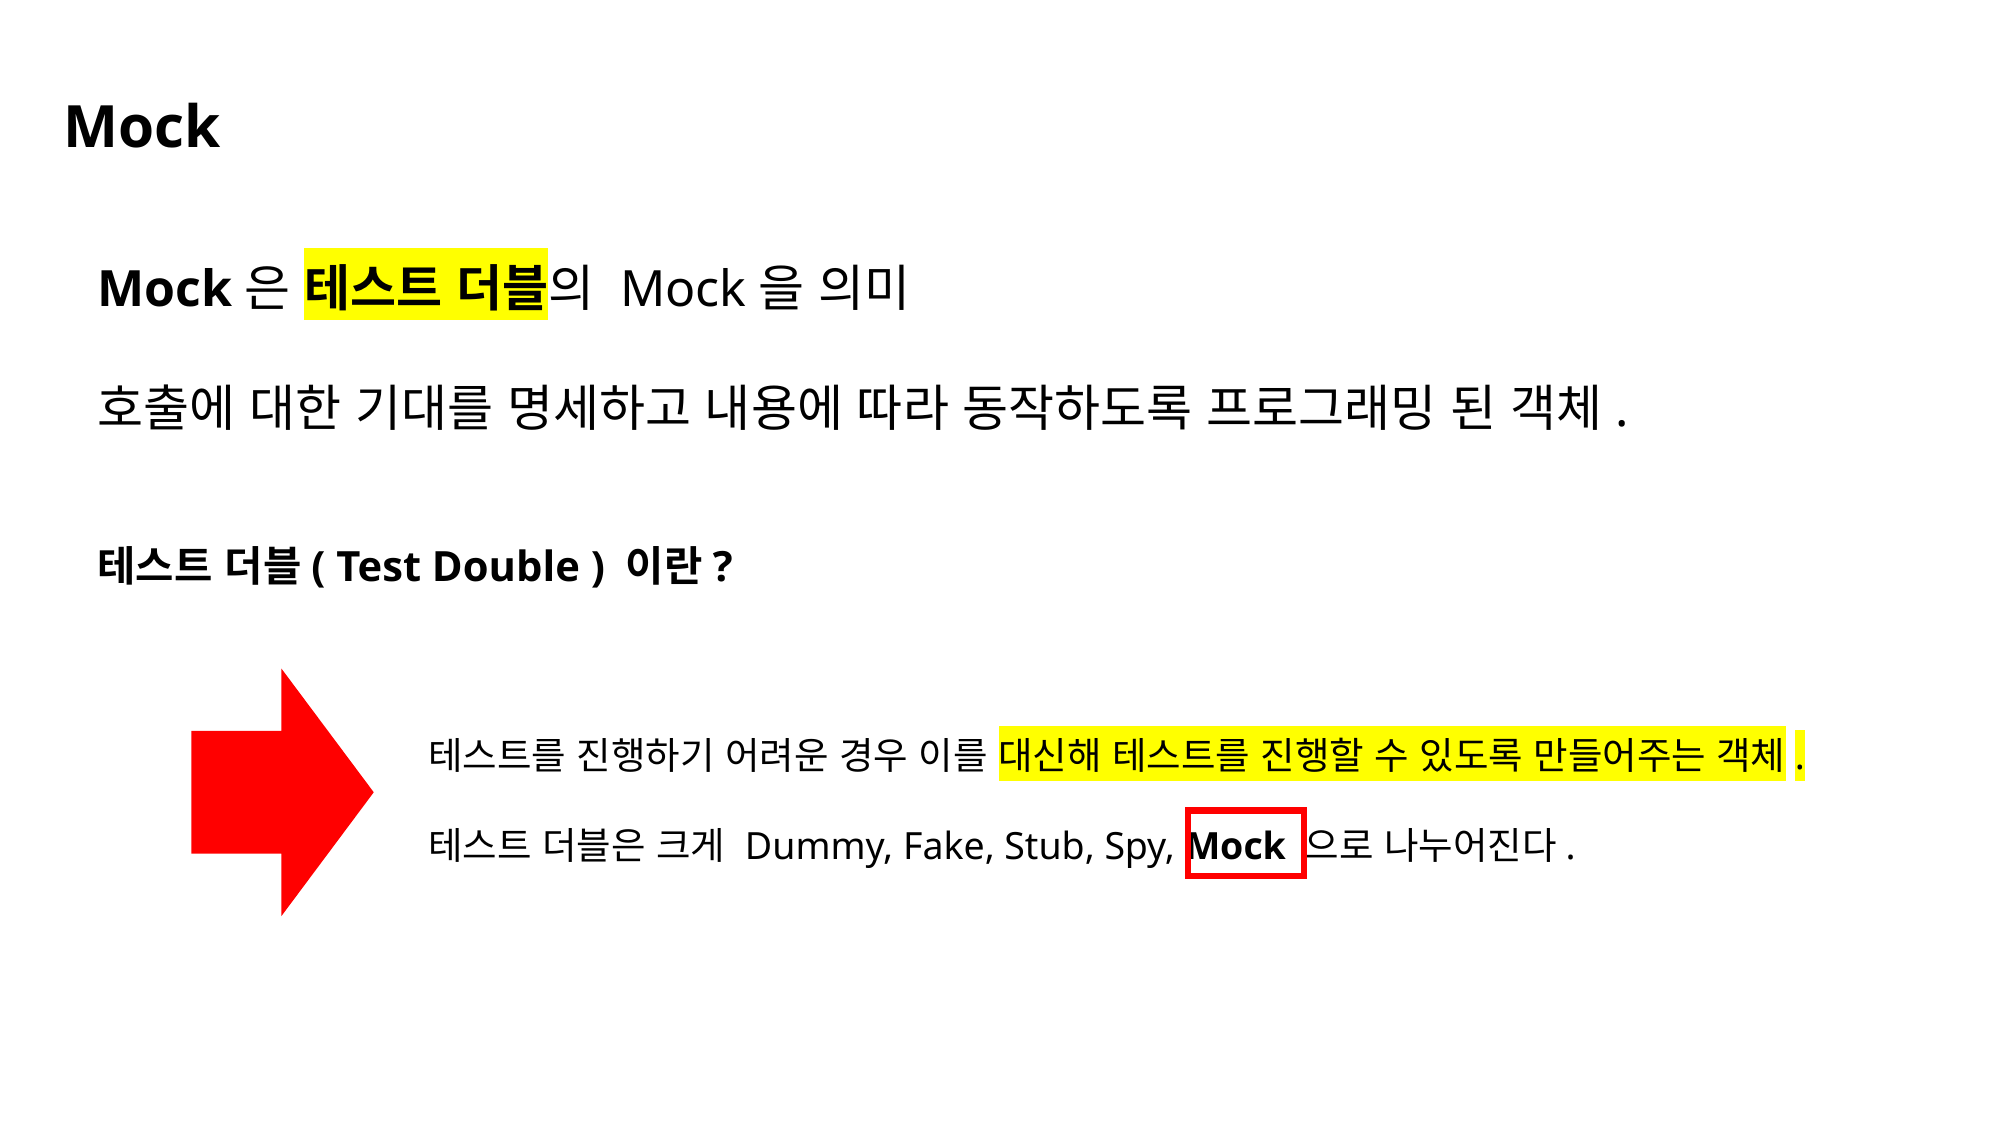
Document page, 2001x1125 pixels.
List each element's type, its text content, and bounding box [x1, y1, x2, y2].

text_box [1187, 810, 1305, 877]
text_box 테스트 더블( Test Double ) 이란? [82, 532, 1083, 597]
text_box Mock [48, 81, 265, 166]
text_box Mock은 테스트 더블의 Mock을 의미 호출에 대한 기대를 명세하고 내용에 따라 동작하도록 프로그래밍 된 객체. [82, 248, 1868, 444]
text_box 테스트를 진행하기 어려운 경우 이를 대신해 테스트를 진행할 수 있도록 만들어주는 객체. 테스트 더블은 크게 Dummy, Fake, Stub, Spy, Mock 으로 나누어진다. [413, 724, 2000, 875]
text_box [191, 668, 374, 917]
